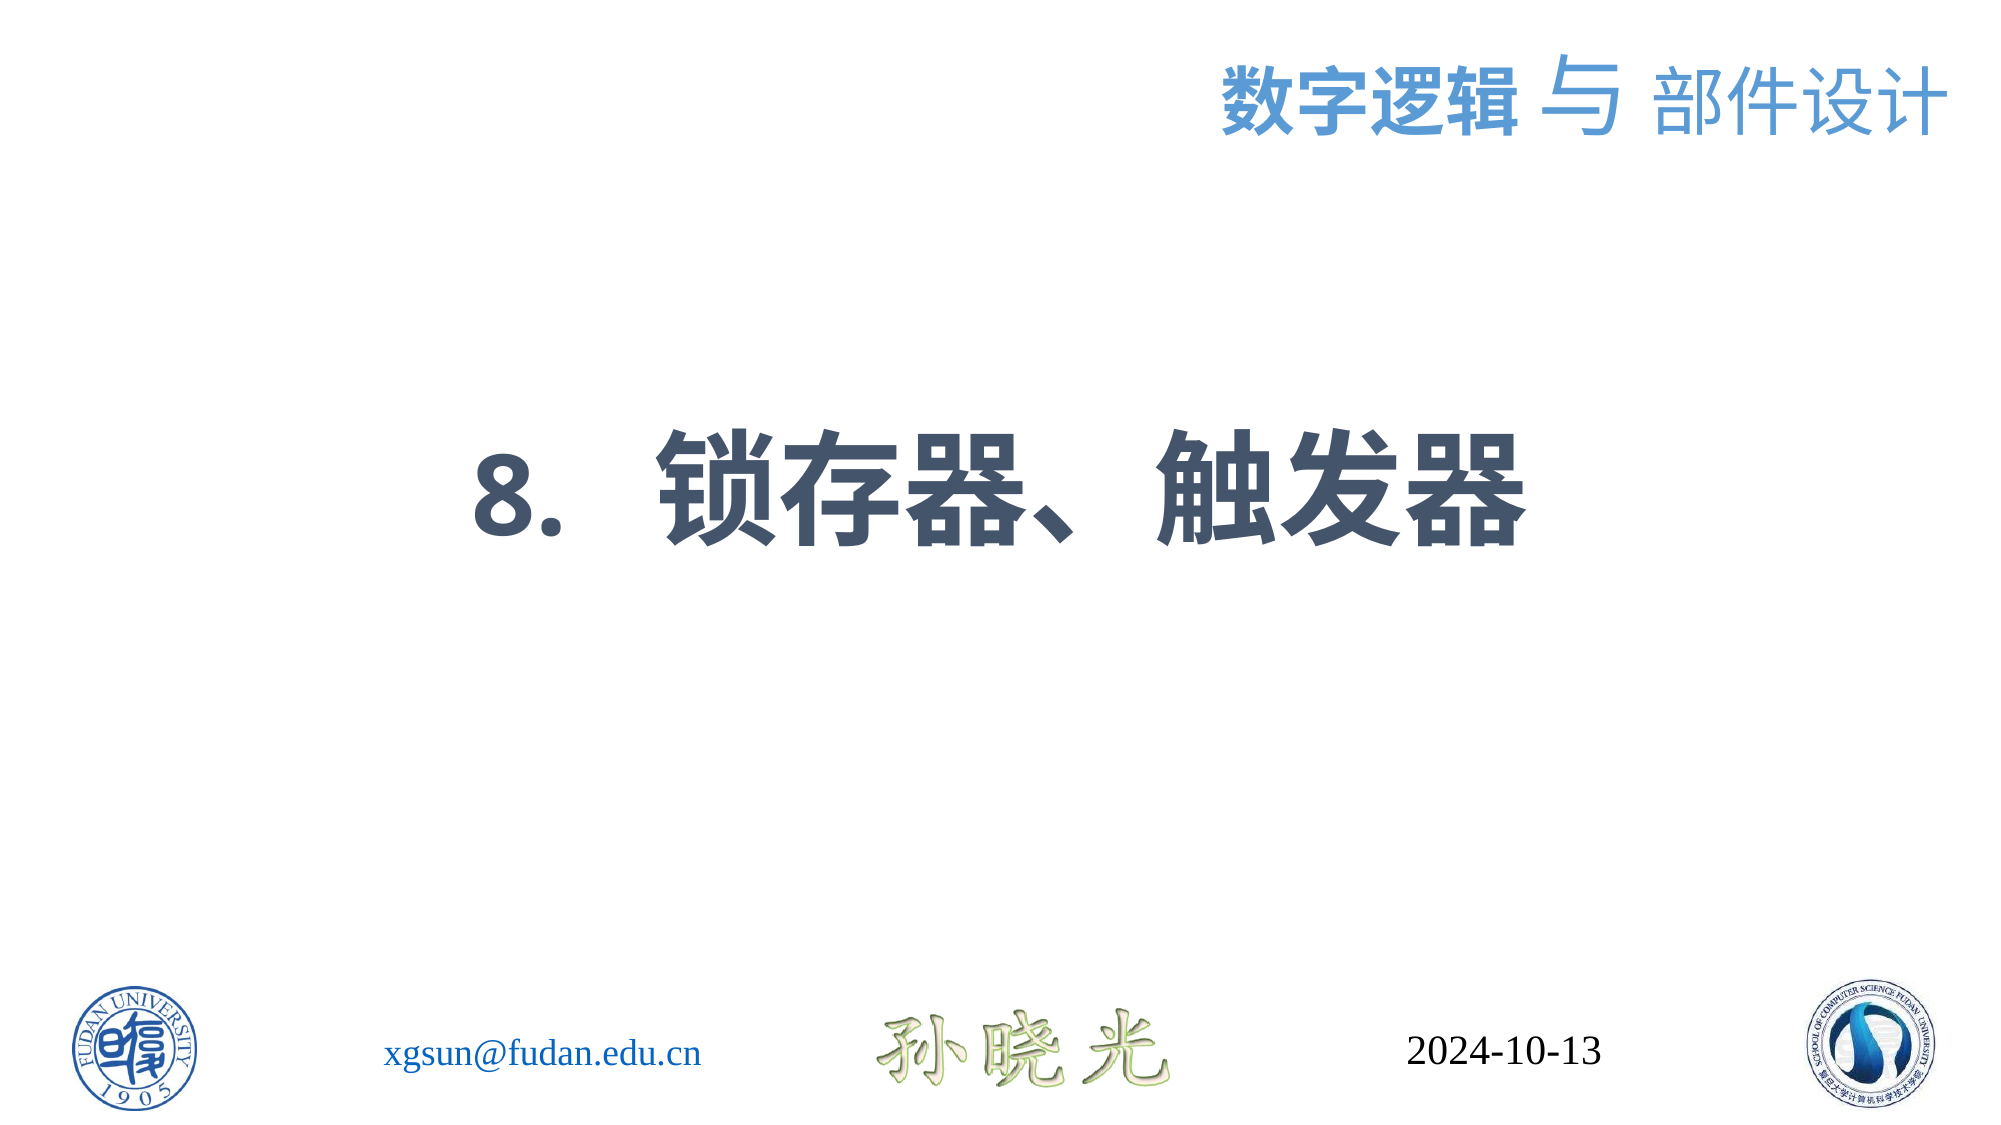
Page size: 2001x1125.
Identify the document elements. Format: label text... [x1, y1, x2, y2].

picture [1803, 977, 1938, 1111]
text_box 2024-10-13 [1389, 1015, 1620, 1081]
picture [870, 1002, 1178, 1092]
text_box 数字逻辑 与 部件设计 [1170, 30, 2000, 156]
picture [72, 986, 197, 1111]
text_box xgsun@fudan.edu.cn [363, 1012, 717, 1081]
title 8. 锁存器、触发器 [0, 267, 2000, 659]
